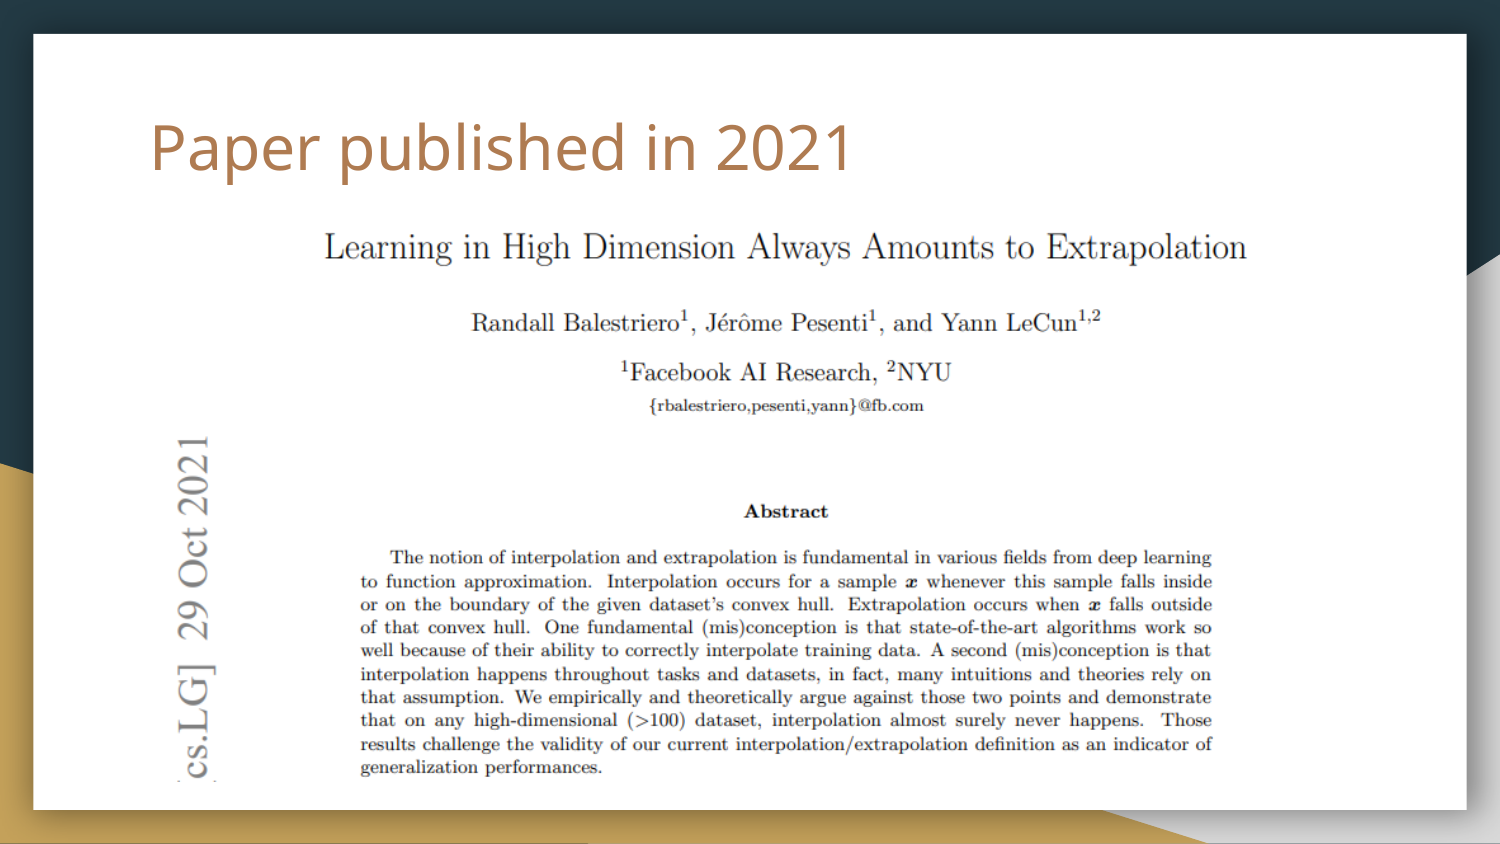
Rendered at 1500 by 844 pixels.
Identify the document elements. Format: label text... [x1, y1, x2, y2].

title Paper published in 2021 [134, 88, 1366, 246]
picture [161, 209, 1294, 782]
